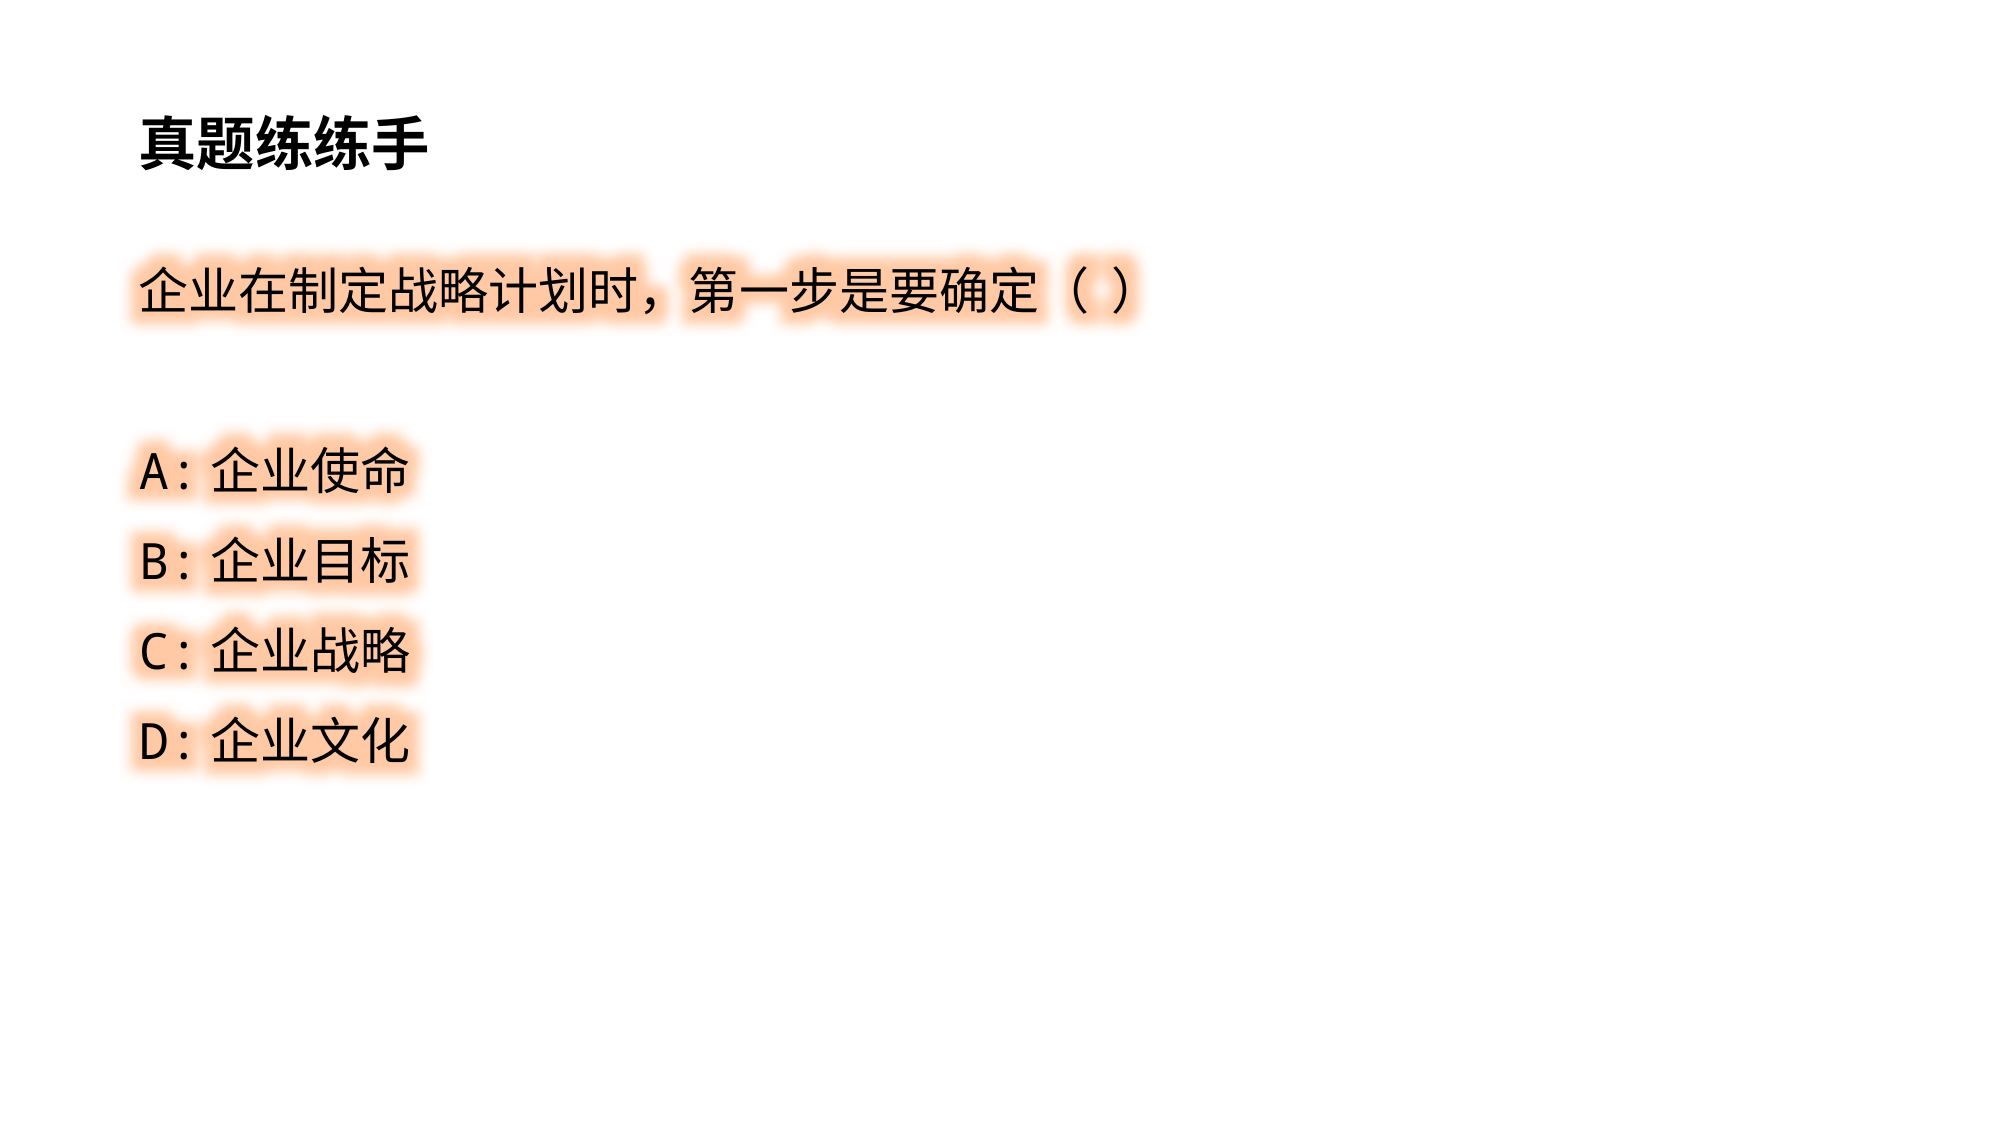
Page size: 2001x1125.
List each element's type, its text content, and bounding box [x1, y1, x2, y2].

text_box 2.3.2.0 核心能力的特性（选择★） [113, 212, 1847, 1055]
text_box 企业在制定战略计划时，第一步是要确定（ ） A:企业使命 B:企业目标 C:企业战略 D:企业文化 [120, 219, 1839, 1047]
text_box 顾客讨价 还价的能力 [117, 216, 1843, 1051]
text_box 真题练练手 [120, 97, 1568, 187]
